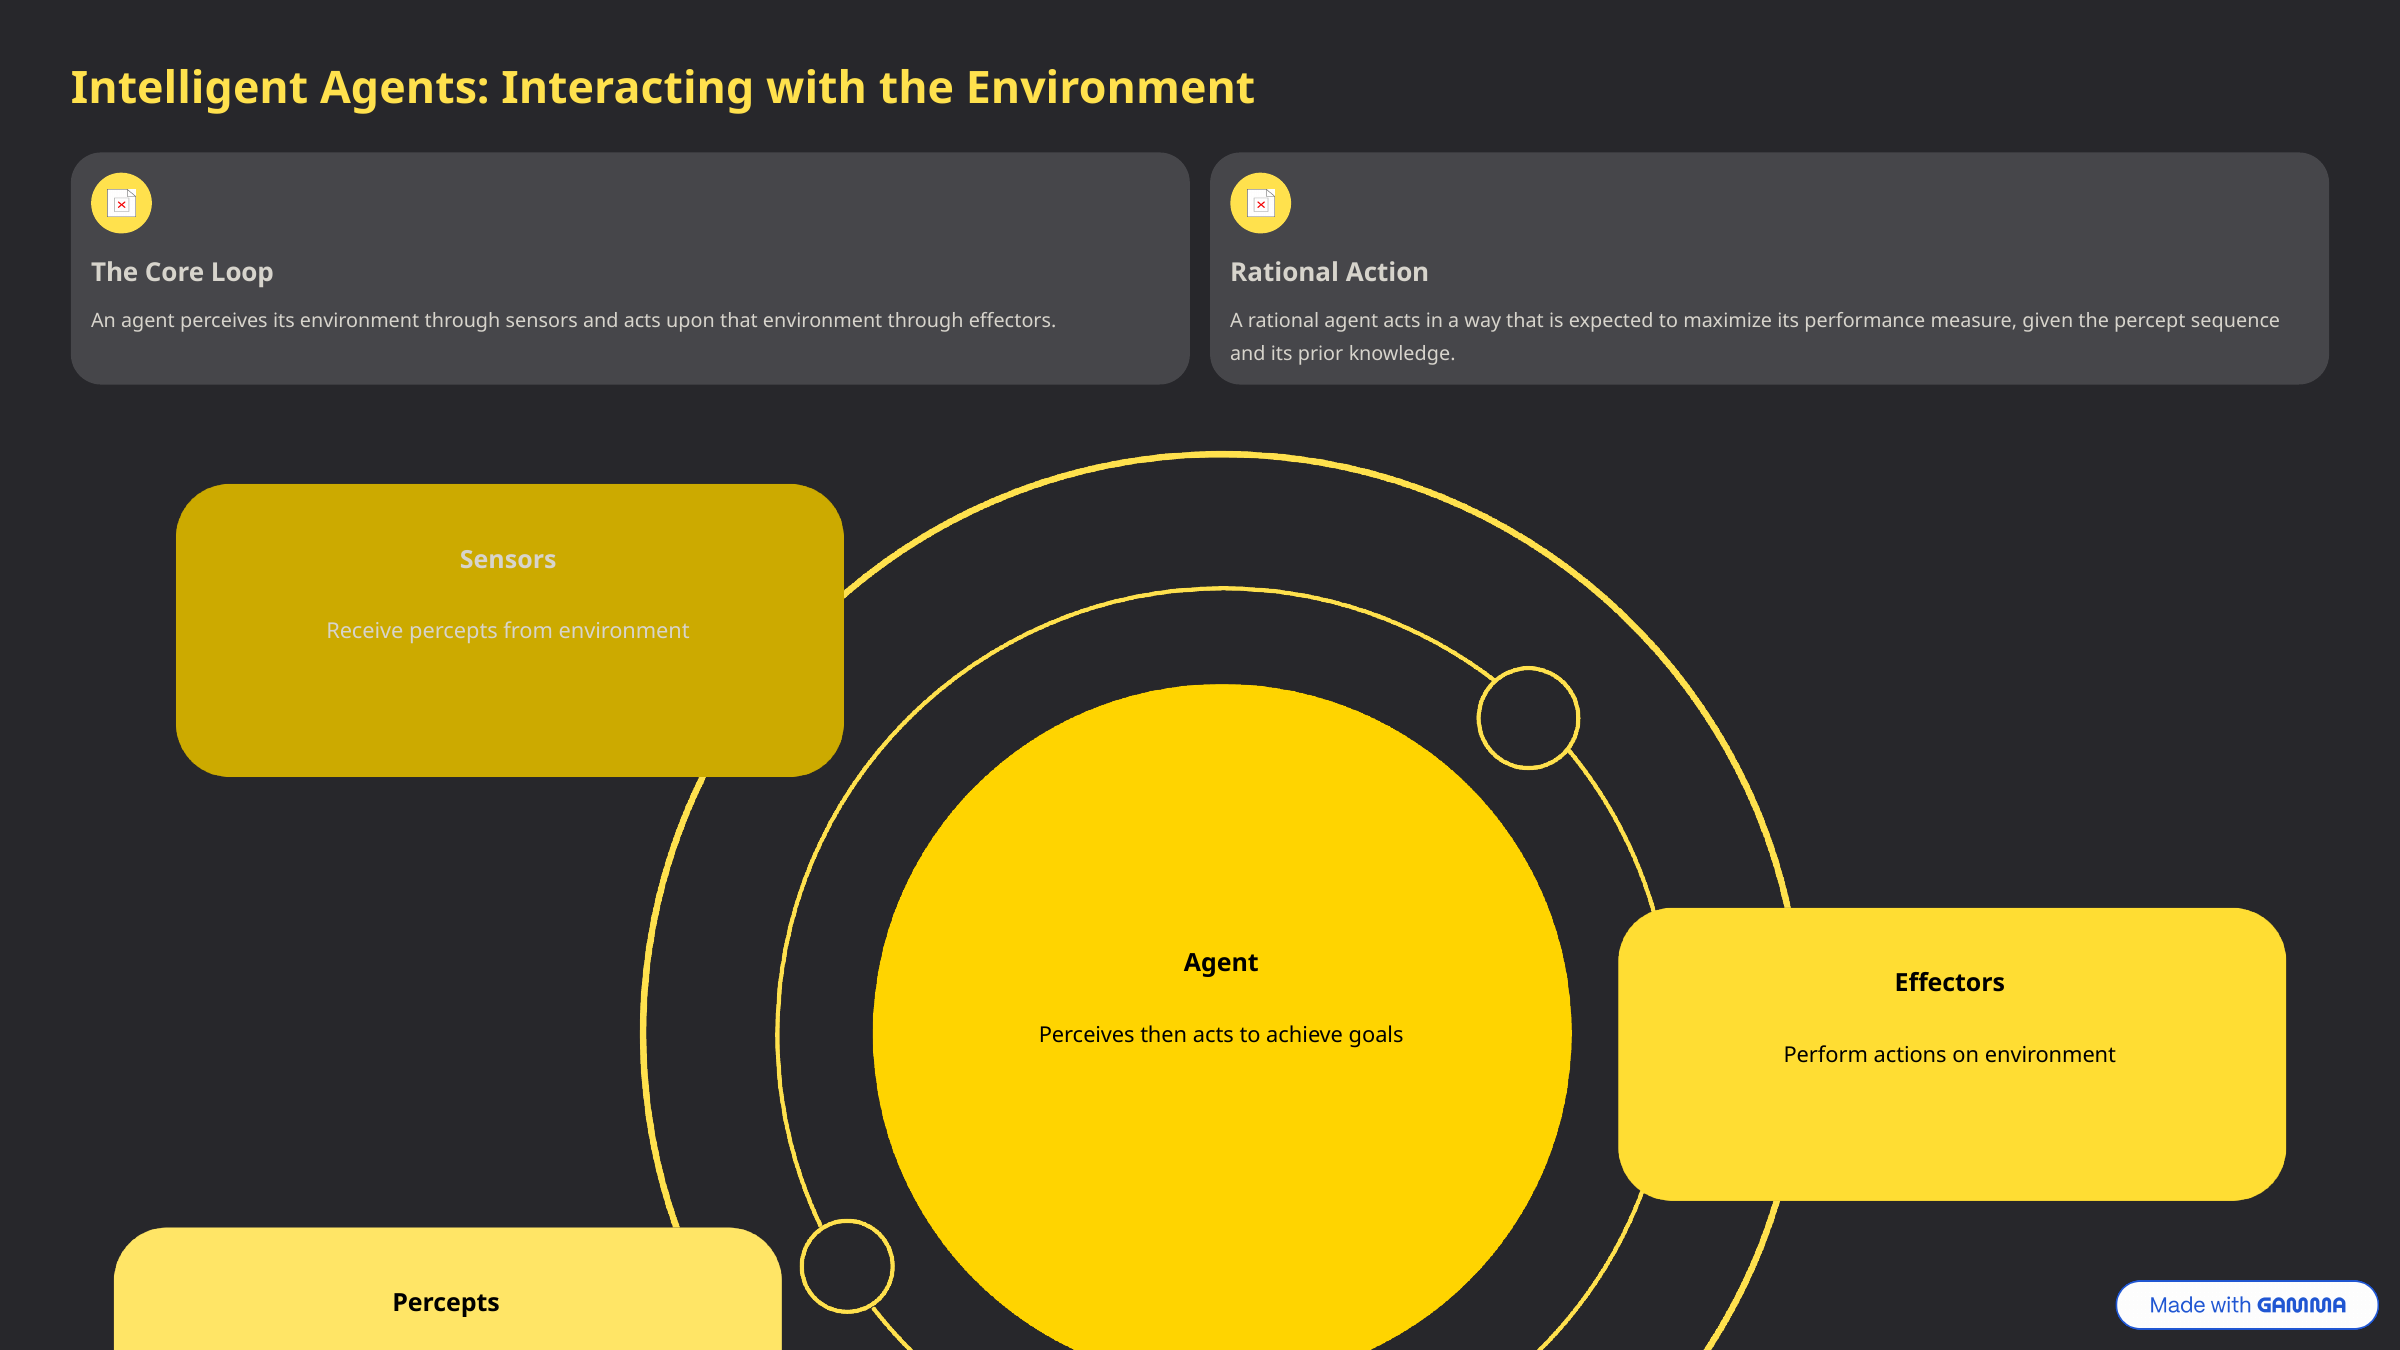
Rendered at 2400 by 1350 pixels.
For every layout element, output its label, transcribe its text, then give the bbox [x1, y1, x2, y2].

picture [70, 407, 2389, 1350]
text_box Intelligent Agents: Interacting with the Environment [70, 55, 1278, 112]
text_box Rational Action [1230, 253, 1501, 288]
text_box [91, 172, 152, 234]
picture [1247, 189, 1275, 217]
picture [107, 189, 136, 217]
text_box A rational agent acts in a way that is expected to maximize its performance measure, given the percept sequence and its prior knowledge. [1230, 299, 2309, 365]
text_box [70, 152, 1190, 385]
text_box [1230, 172, 1292, 234]
text_box An agent perceives its environment through sensors and acts upon that environment through effectors. [91, 299, 1170, 332]
text_box [1210, 152, 2330, 385]
text_box The Core Loop [91, 253, 362, 288]
